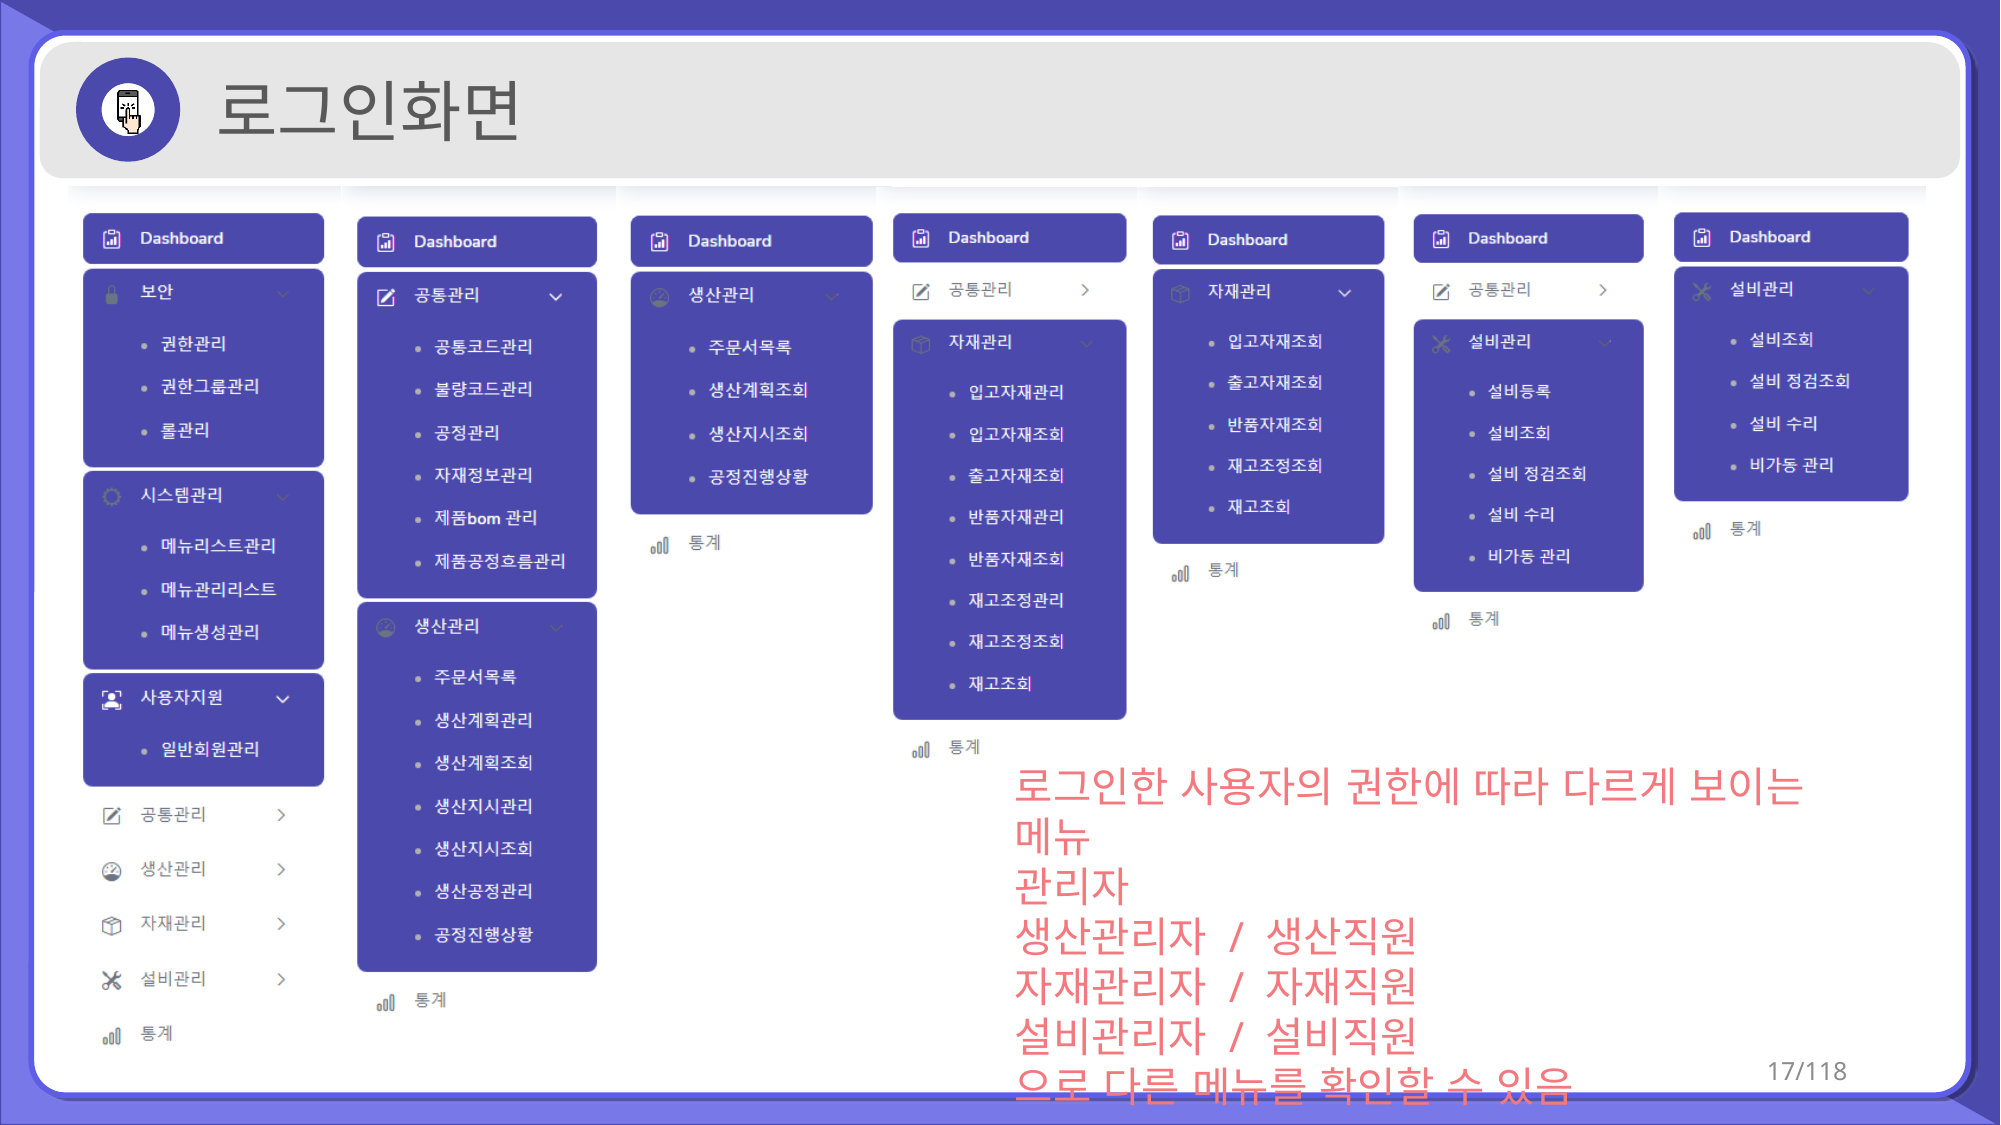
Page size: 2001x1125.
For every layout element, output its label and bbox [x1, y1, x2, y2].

picture [67, 185, 1926, 1074]
picture [102, 88, 155, 135]
text_box [0, 0, 2000, 1125]
